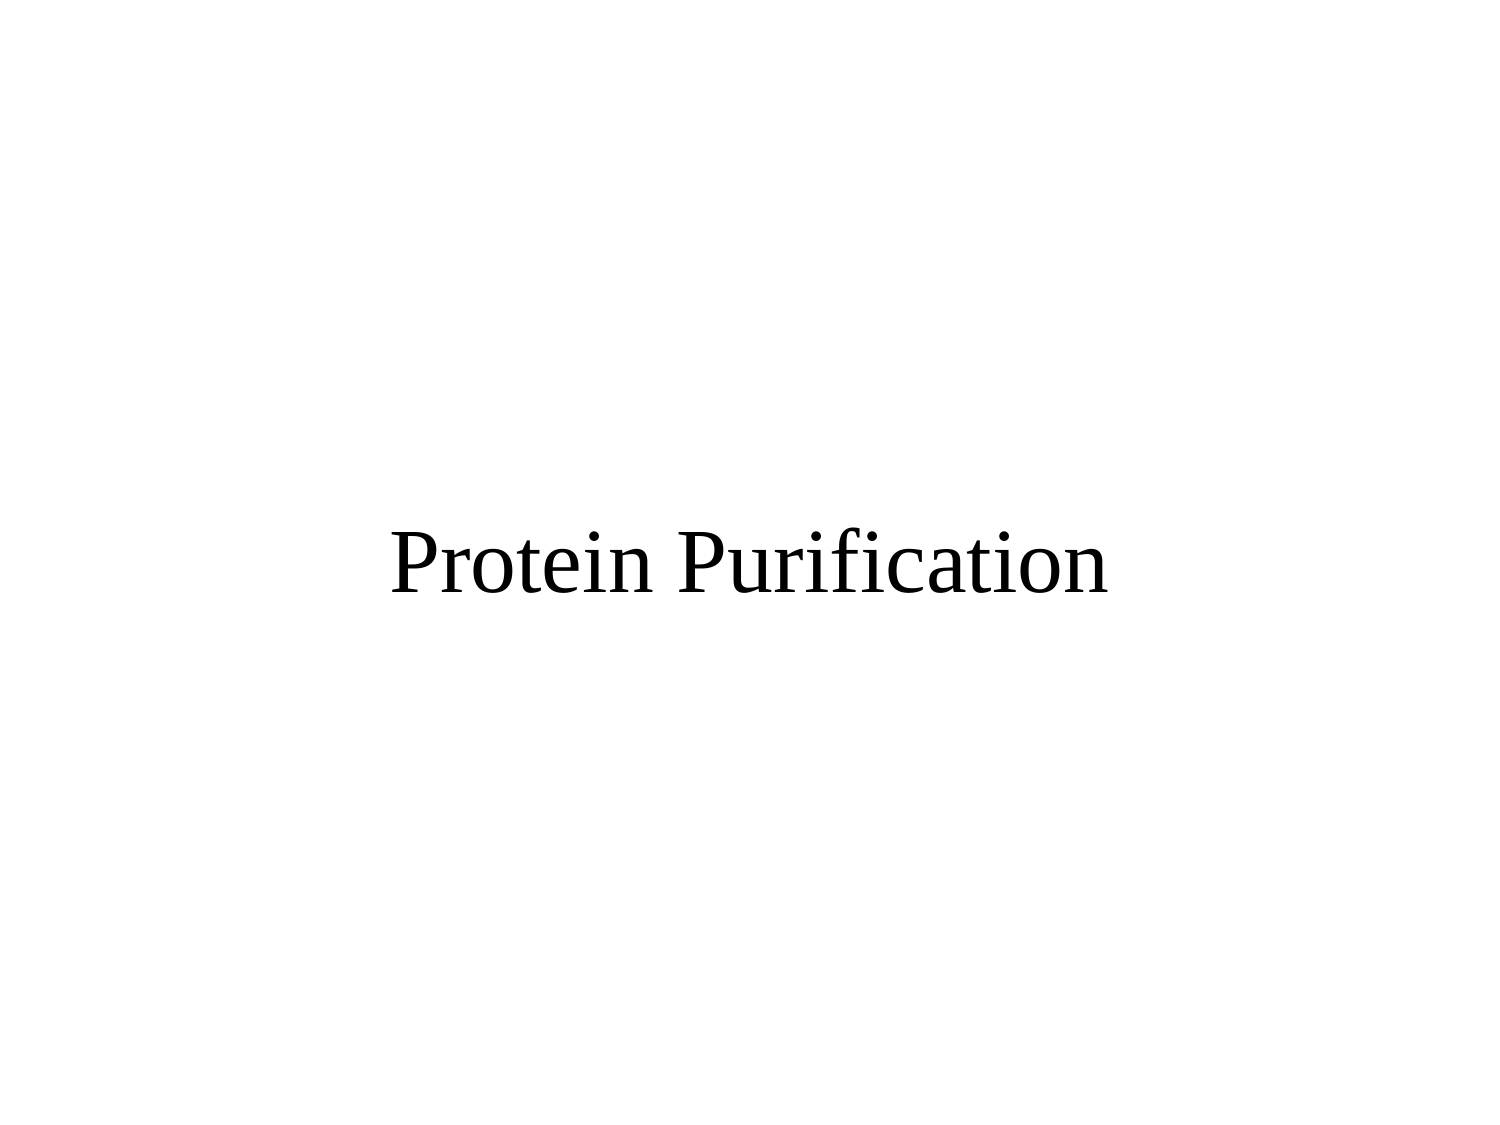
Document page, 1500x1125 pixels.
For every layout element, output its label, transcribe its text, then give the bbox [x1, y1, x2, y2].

title Protein Purification [112, 462, 1388, 651]
